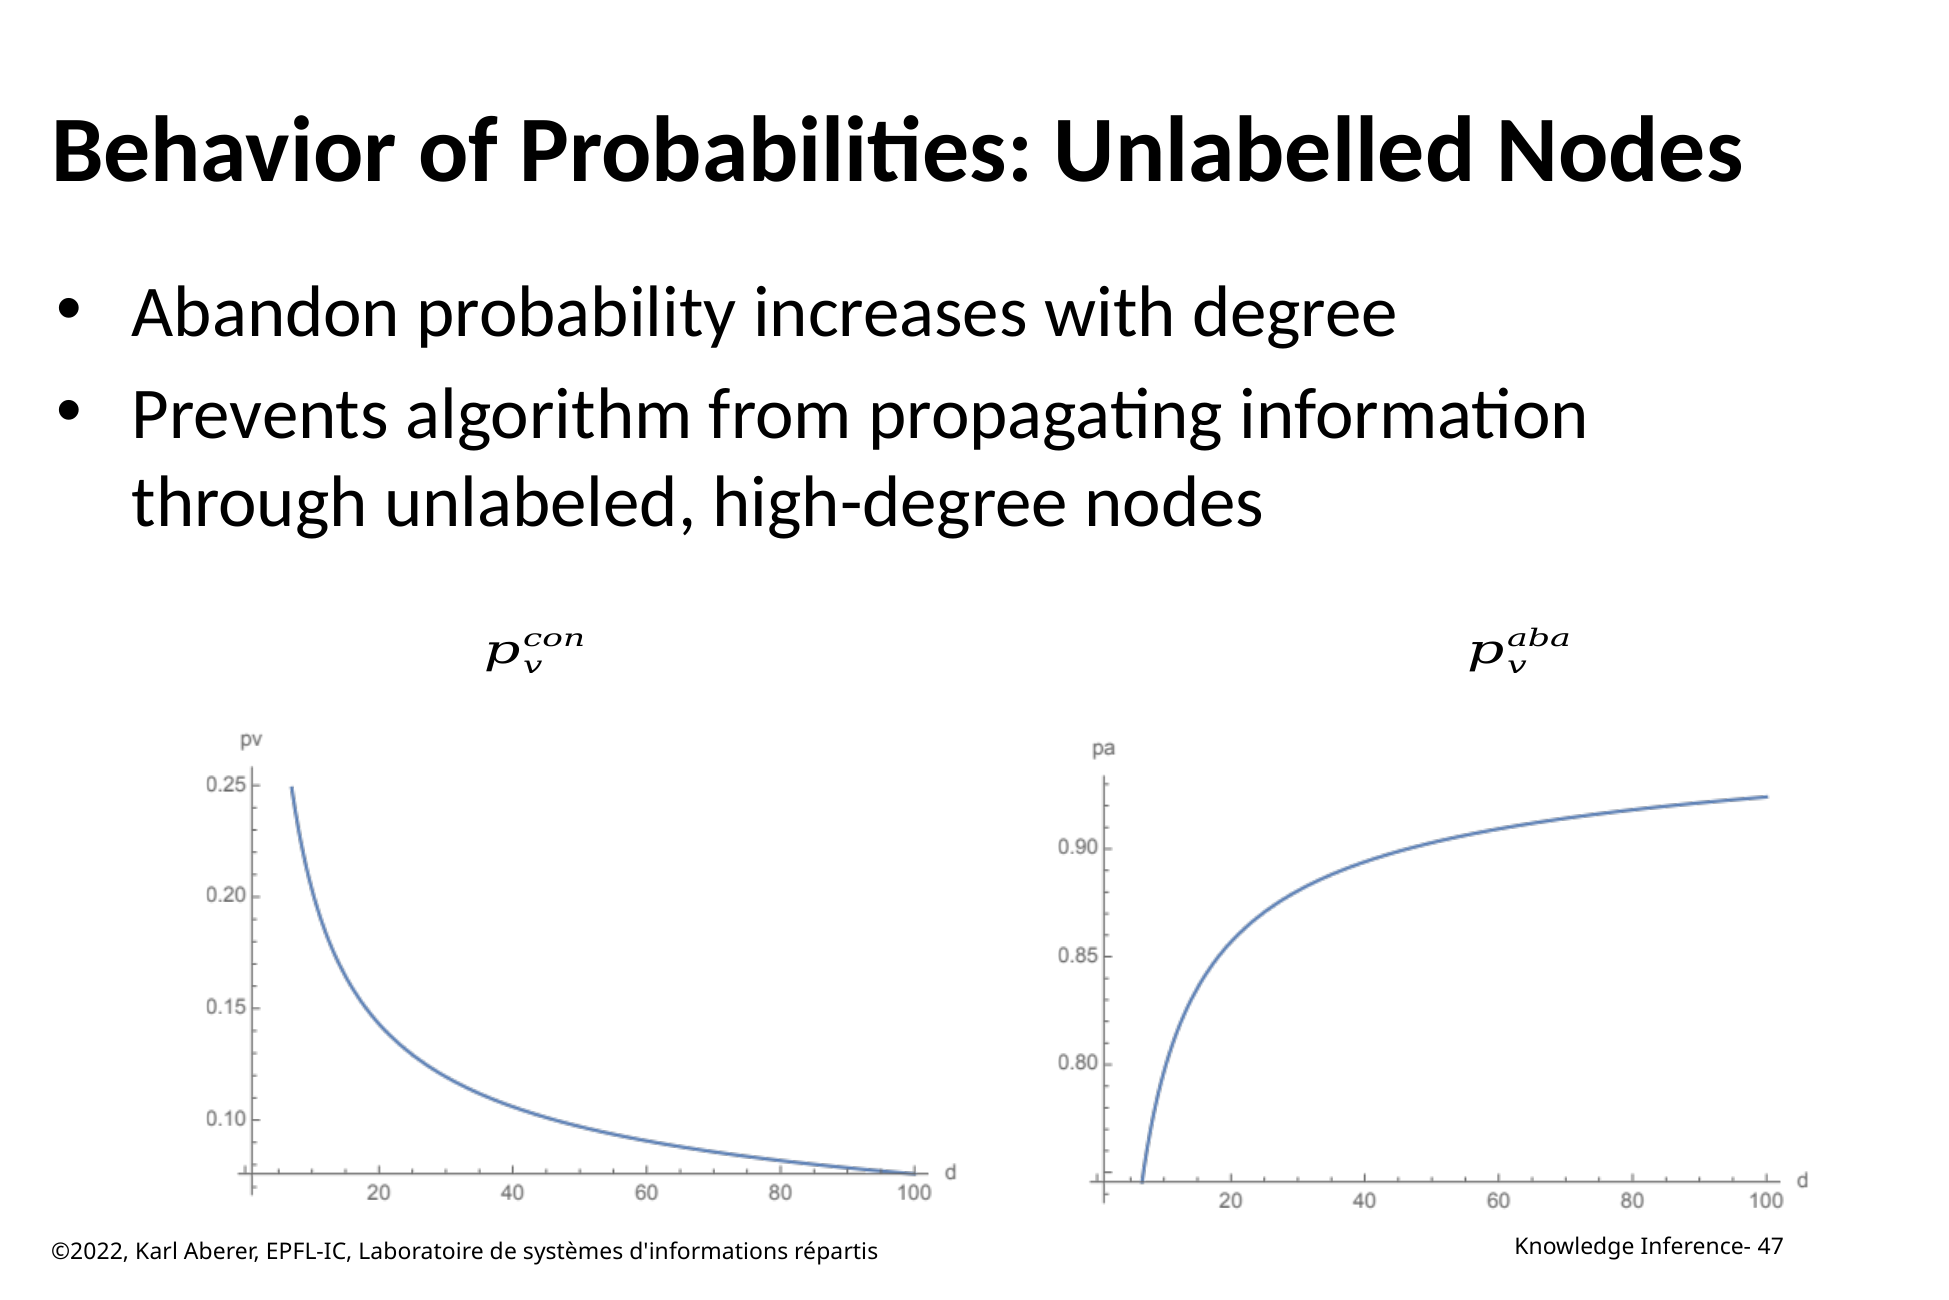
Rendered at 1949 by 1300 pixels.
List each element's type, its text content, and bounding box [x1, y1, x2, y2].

picture [1057, 736, 1809, 1216]
picture [206, 727, 957, 1208]
footer ©2022, Karl Aberer, EPFL-IC, Laboratoire de systèmes d'informations répartis [32, 1227, 1284, 1271]
title Behavior of Probabilities: Unlabelled Nodes [32, 57, 1803, 232]
list Abandon probability increases with degree Prevents algorithm from propagating information through unlabeled, high-degree nodes [37, 253, 1809, 639]
